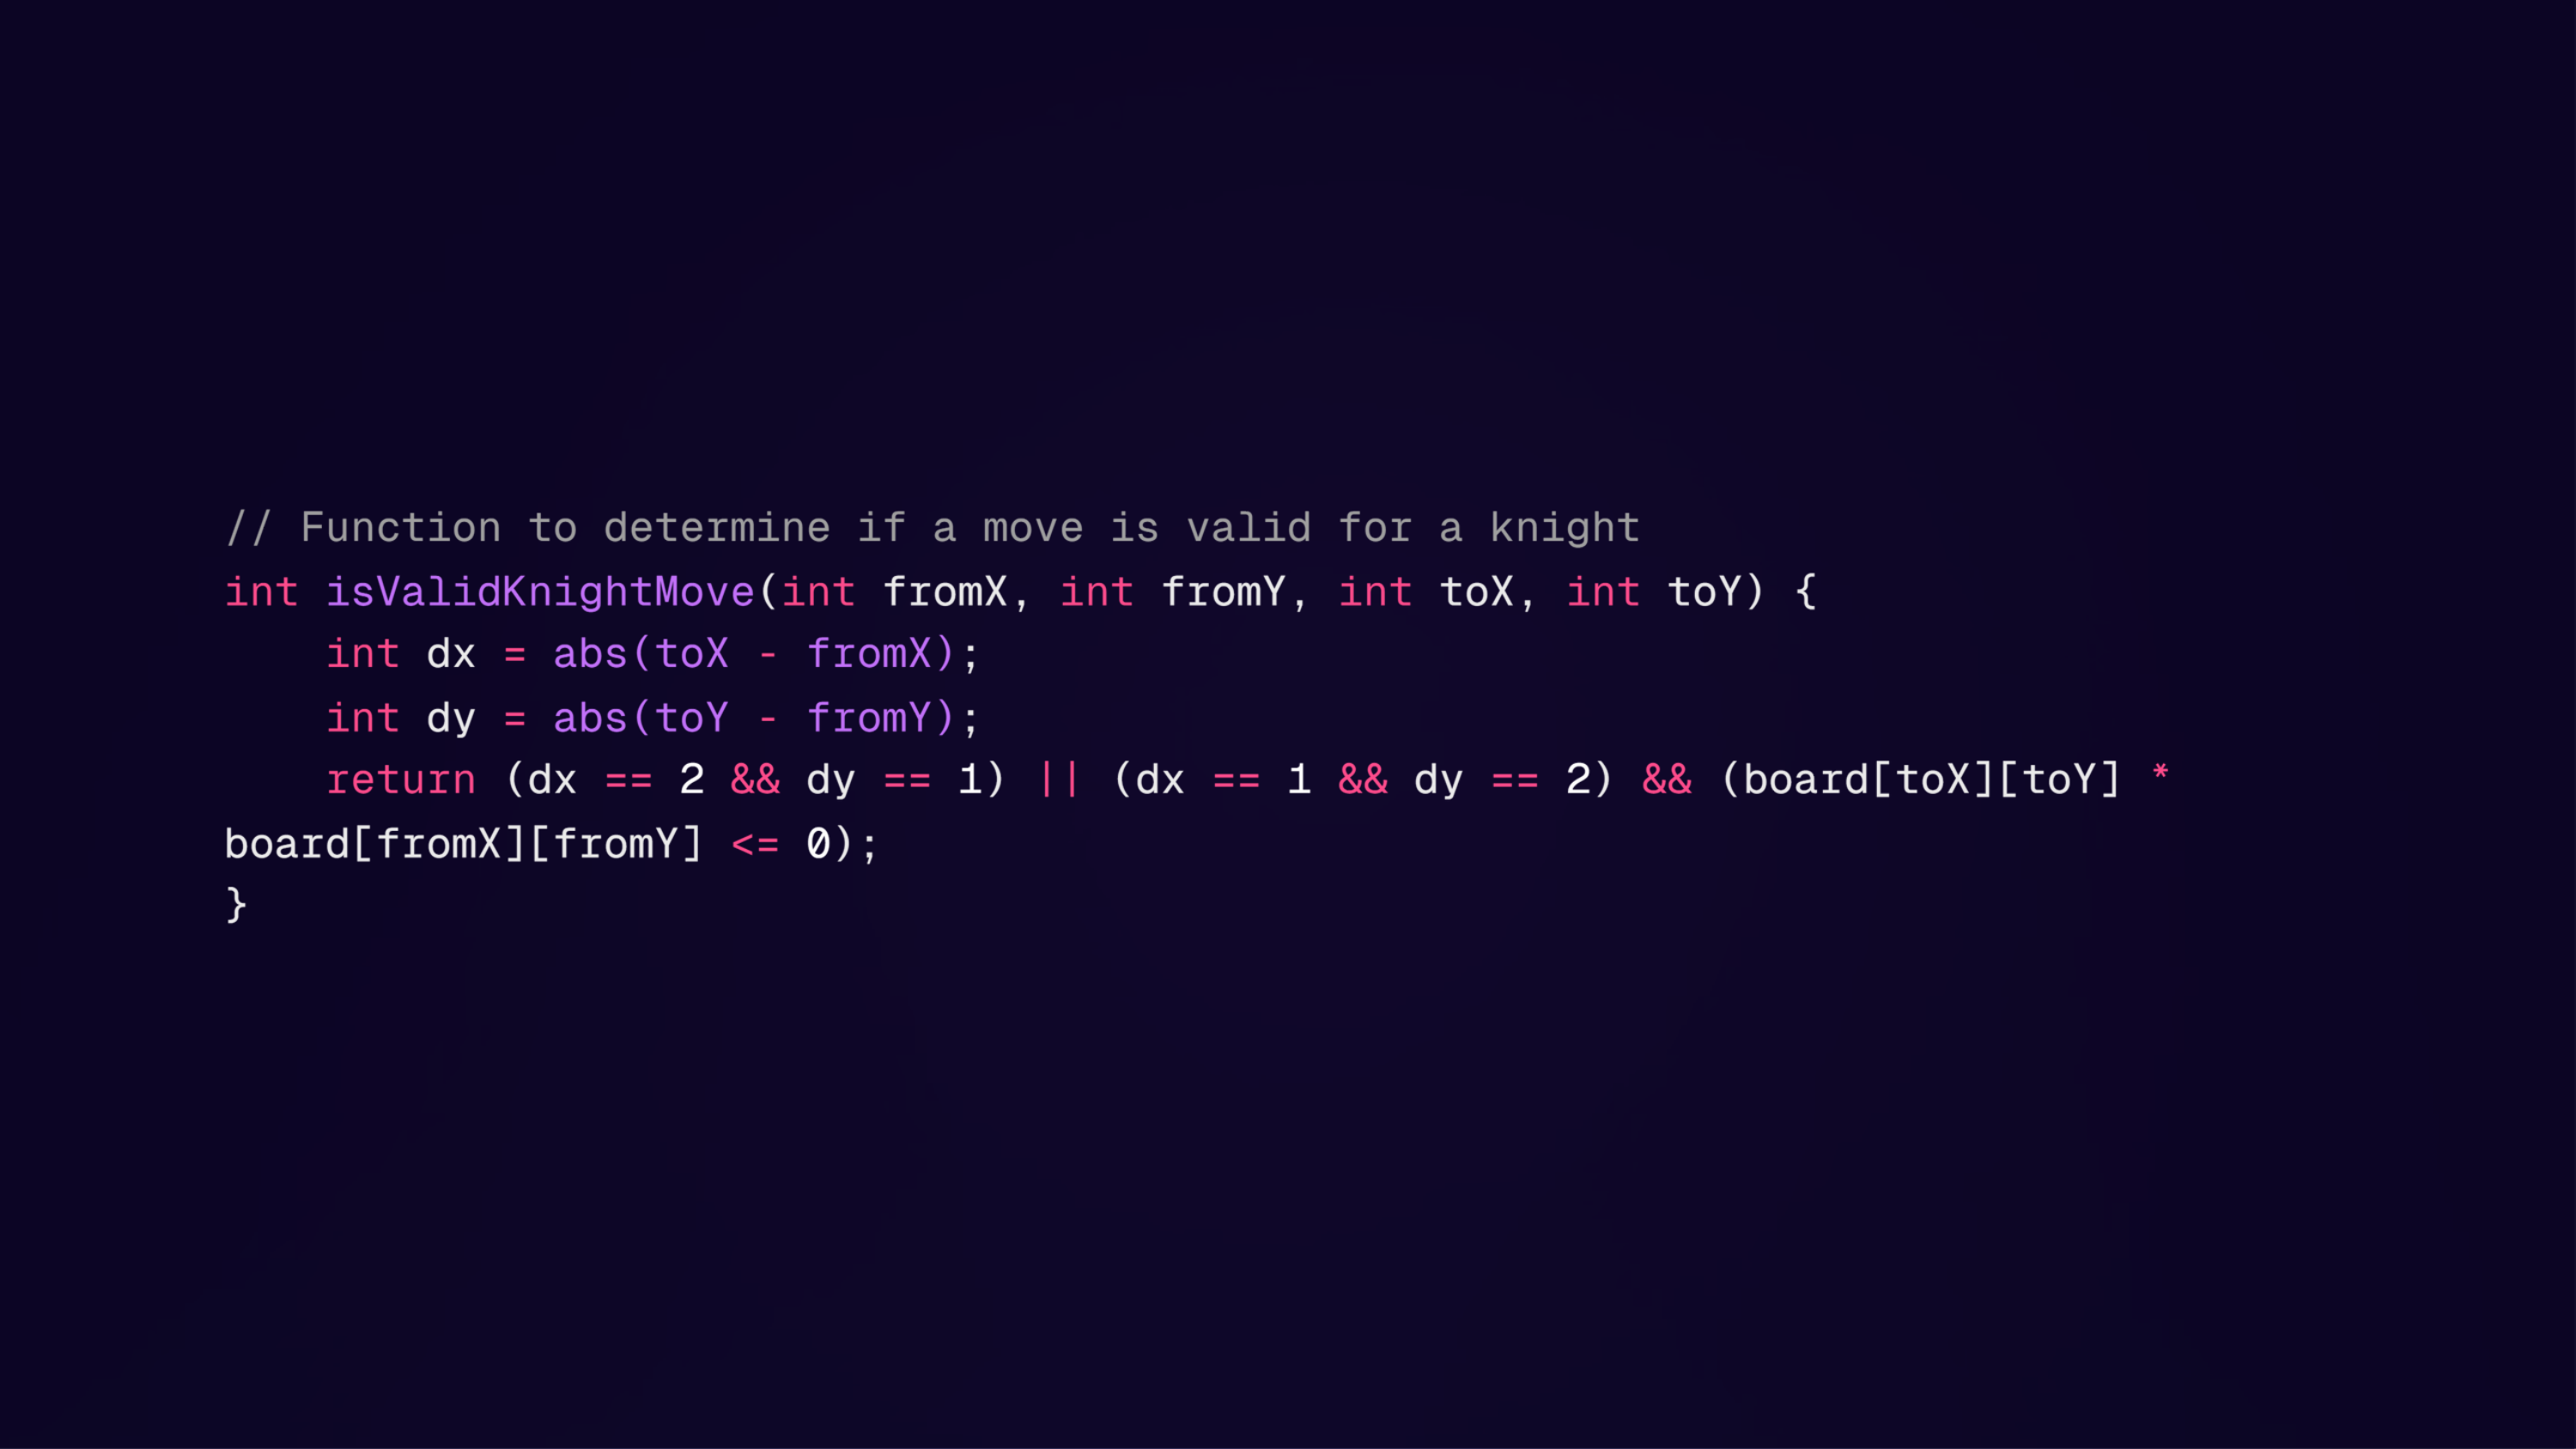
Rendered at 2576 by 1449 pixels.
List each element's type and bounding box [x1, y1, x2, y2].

text_box [0, 0, 2576, 1449]
